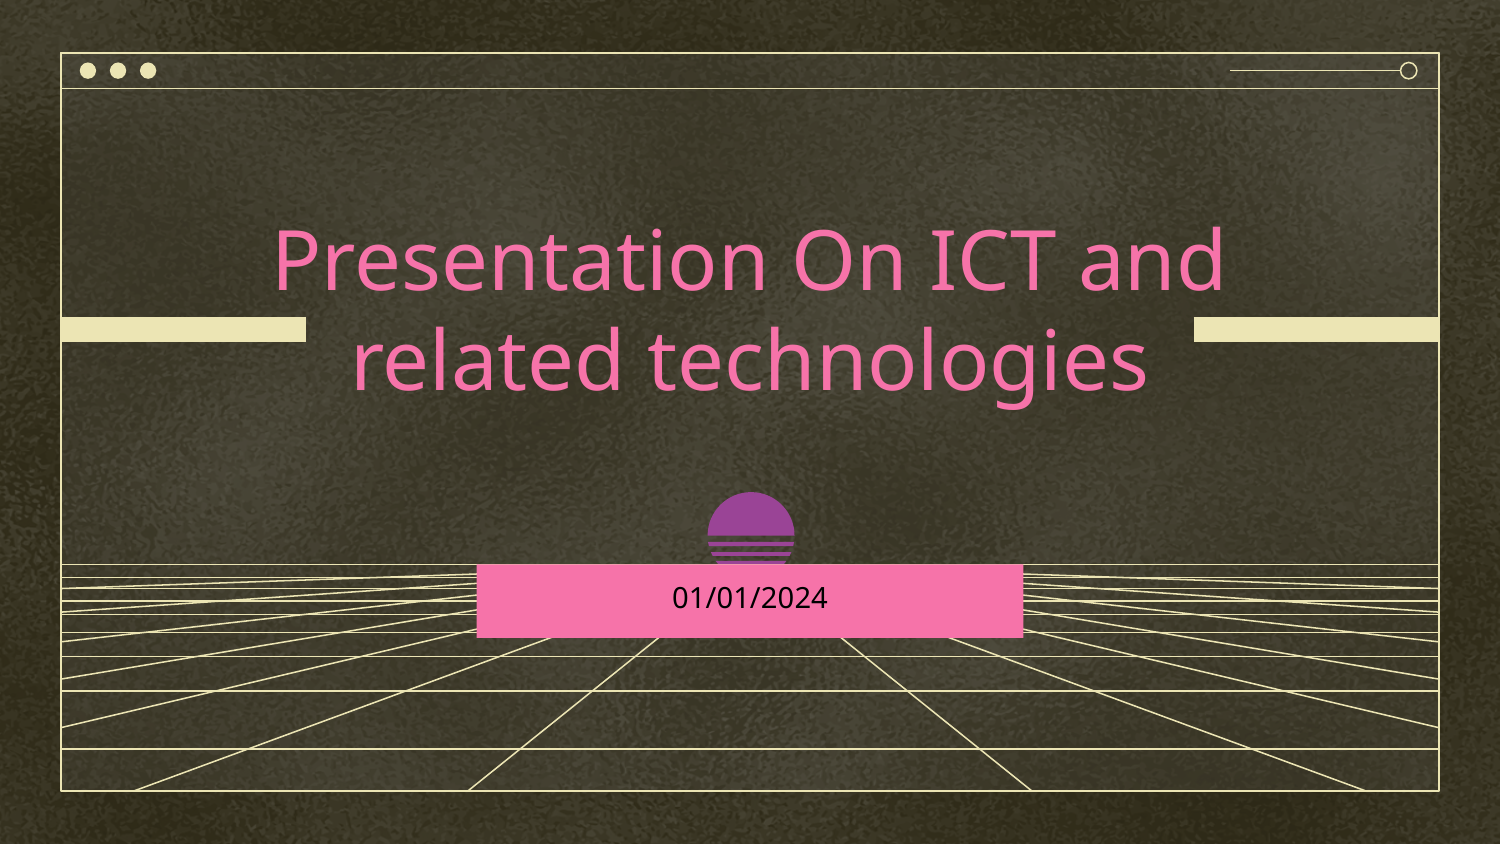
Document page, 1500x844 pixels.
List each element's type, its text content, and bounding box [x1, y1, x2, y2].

title Presentation On ICT and related technologies [216, 96, 1284, 492]
subtitle 01/01/2024 [476, 564, 1024, 638]
